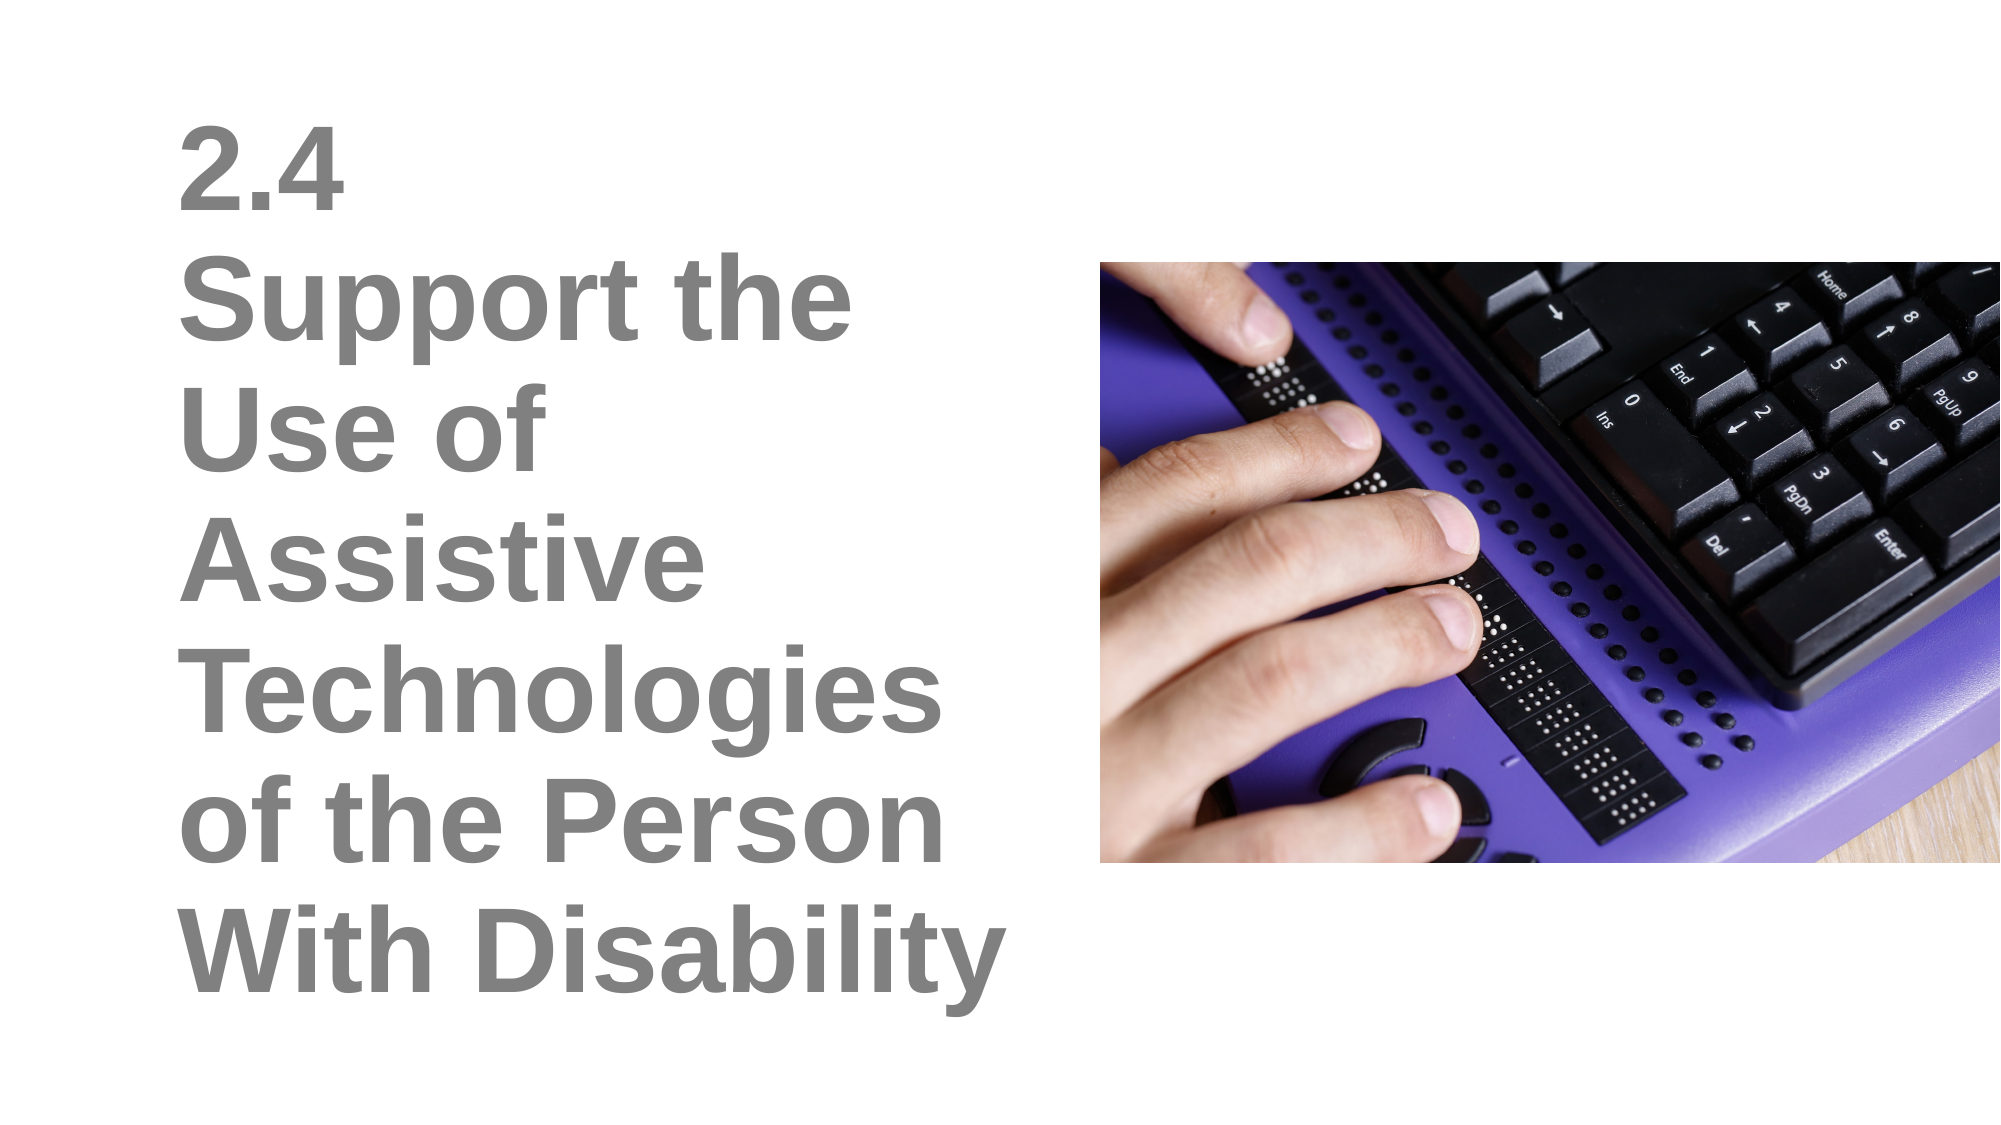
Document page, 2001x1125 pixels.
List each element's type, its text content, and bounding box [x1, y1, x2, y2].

text_box 2.4 Support the Use of Assistive Technologies of the Person With Disability [162, 0, 1090, 1125]
picture [1099, 262, 2000, 863]
